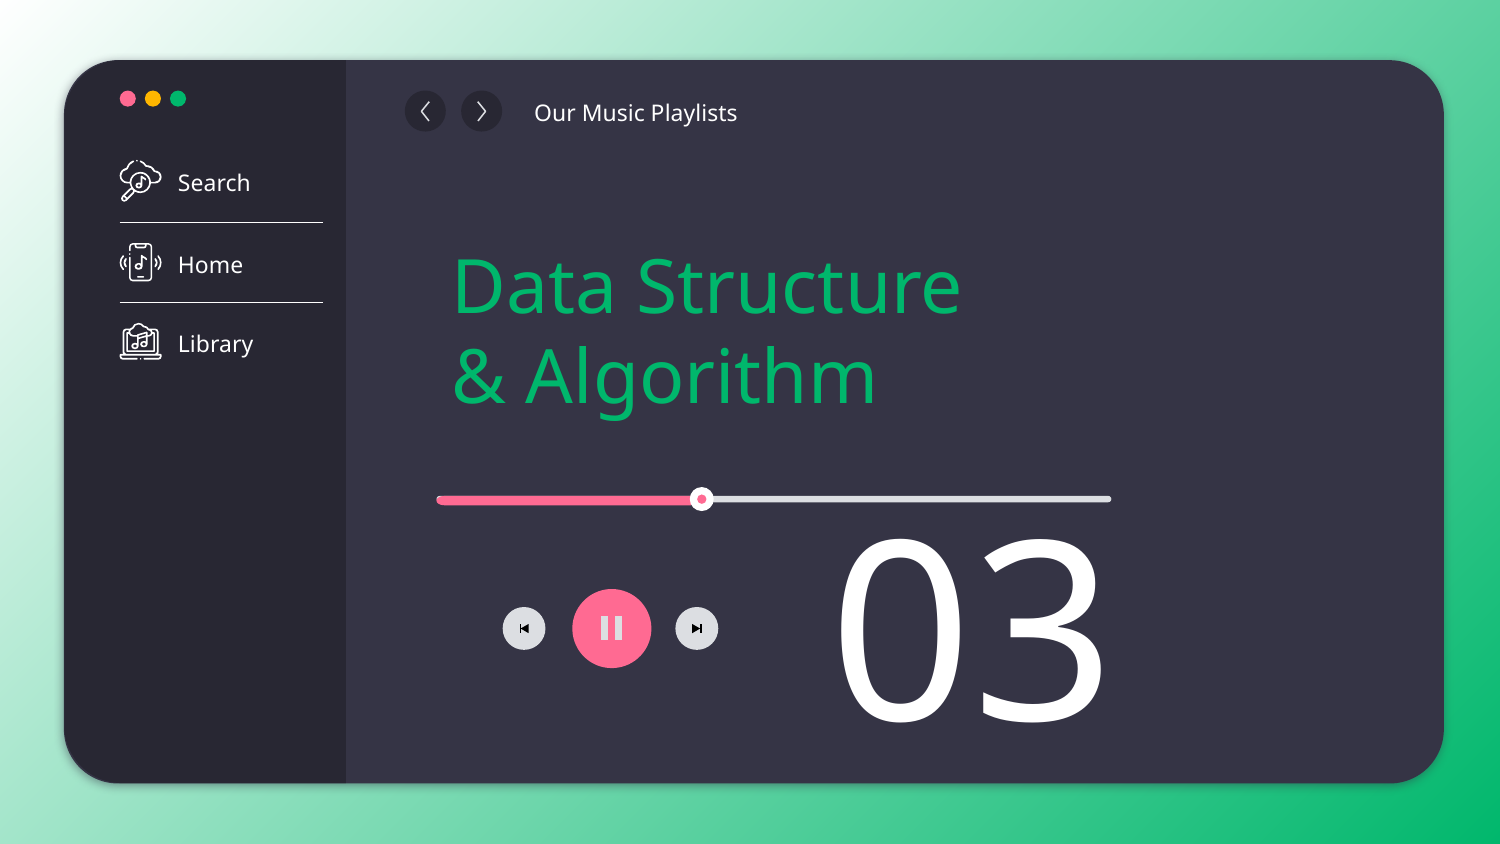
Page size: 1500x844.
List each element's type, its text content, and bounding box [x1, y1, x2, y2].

text_box Our Music Playlists [534, 99, 799, 123]
title 03 [814, 486, 1168, 771]
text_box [689, 486, 714, 512]
text_box [720, 495, 1112, 503]
title Data Structure & Algorithm [436, 238, 1121, 340]
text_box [118, 90, 324, 360]
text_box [404, 90, 503, 132]
text_box [436, 495, 684, 506]
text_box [502, 588, 719, 669]
